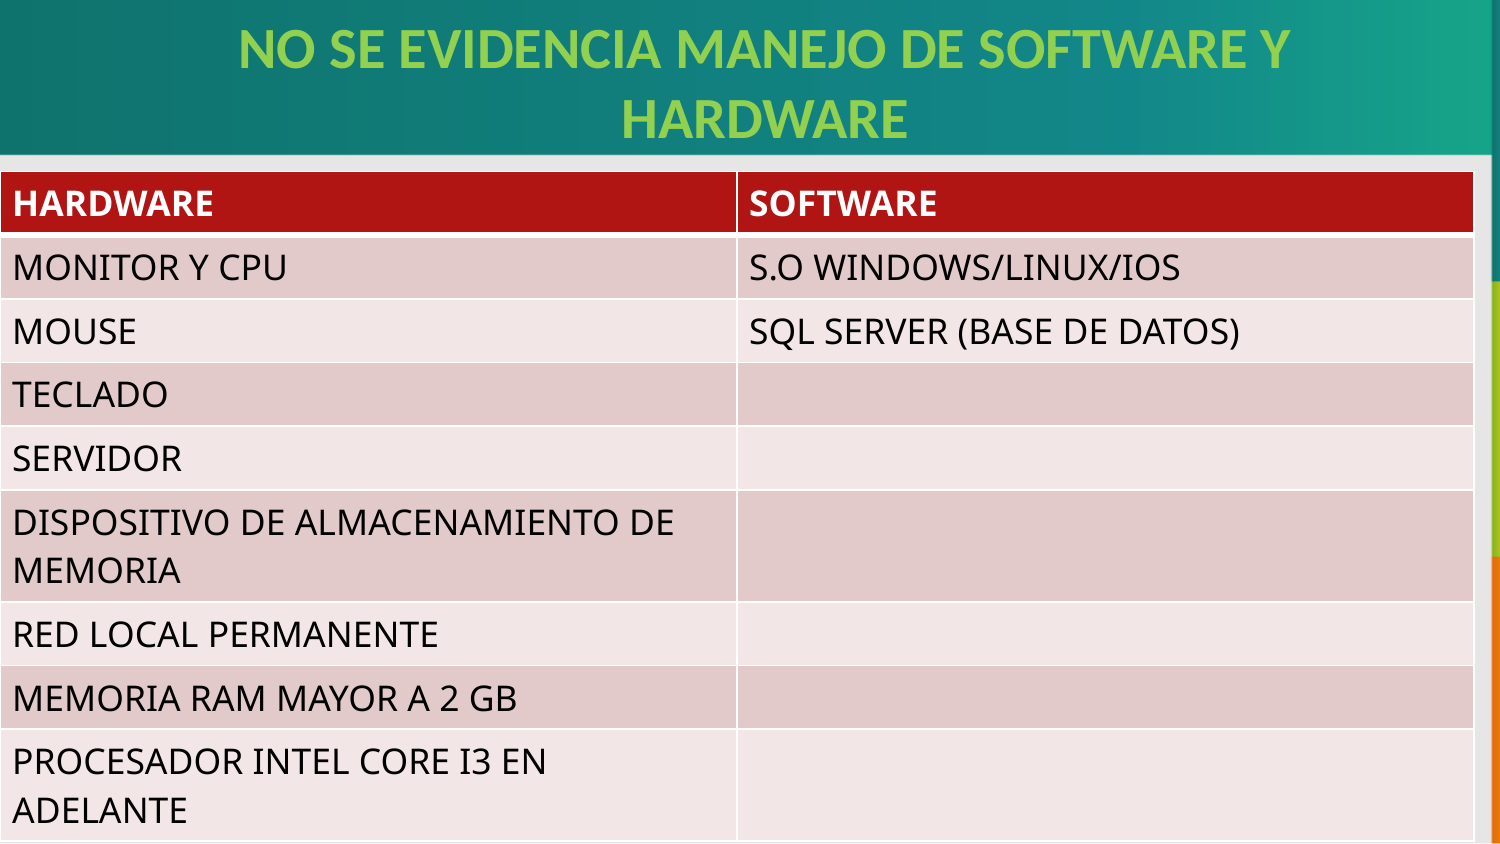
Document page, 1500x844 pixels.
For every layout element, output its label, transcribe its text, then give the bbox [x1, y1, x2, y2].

table_cell MEMORIA RAM MAYOR A 2 GB [1, 666, 736, 728]
table_cell SERVIDOR [1, 427, 736, 489]
table_cell RED LOCAL PERMANENTE [1, 603, 736, 665]
table_cell [738, 491, 1473, 601]
table_cell [738, 427, 1473, 489]
table_cell [738, 363, 1473, 425]
table_cell MOUSE [1, 300, 736, 362]
table_cell SQL SERVER (BASE DE DATOS) [738, 300, 1473, 362]
picture [0, 0, 1500, 844]
table_cell PROCESADOR INTEL CORE I3 EN ADELANTE [1, 730, 736, 840]
table_cell MONITOR Y CPU [1, 238, 736, 298]
table_header HARDWARE [1, 172, 736, 232]
table_cell DISPOSITIVO DE ALMACENAMIENTO DE MEMORIA [1, 491, 736, 601]
table_cell [738, 603, 1473, 665]
table_cell [738, 730, 1473, 840]
table_cell [738, 666, 1473, 728]
table_cell S.O WINDOWS/LINUX/IOS [738, 238, 1473, 298]
table_cell TECLADO [1, 363, 736, 425]
table_header SOFTWARE [738, 172, 1473, 232]
text_box NO SE EVIDENCIA MANEJO DE SOFTWARE Y HARDWARE [94, 26, 1436, 133]
